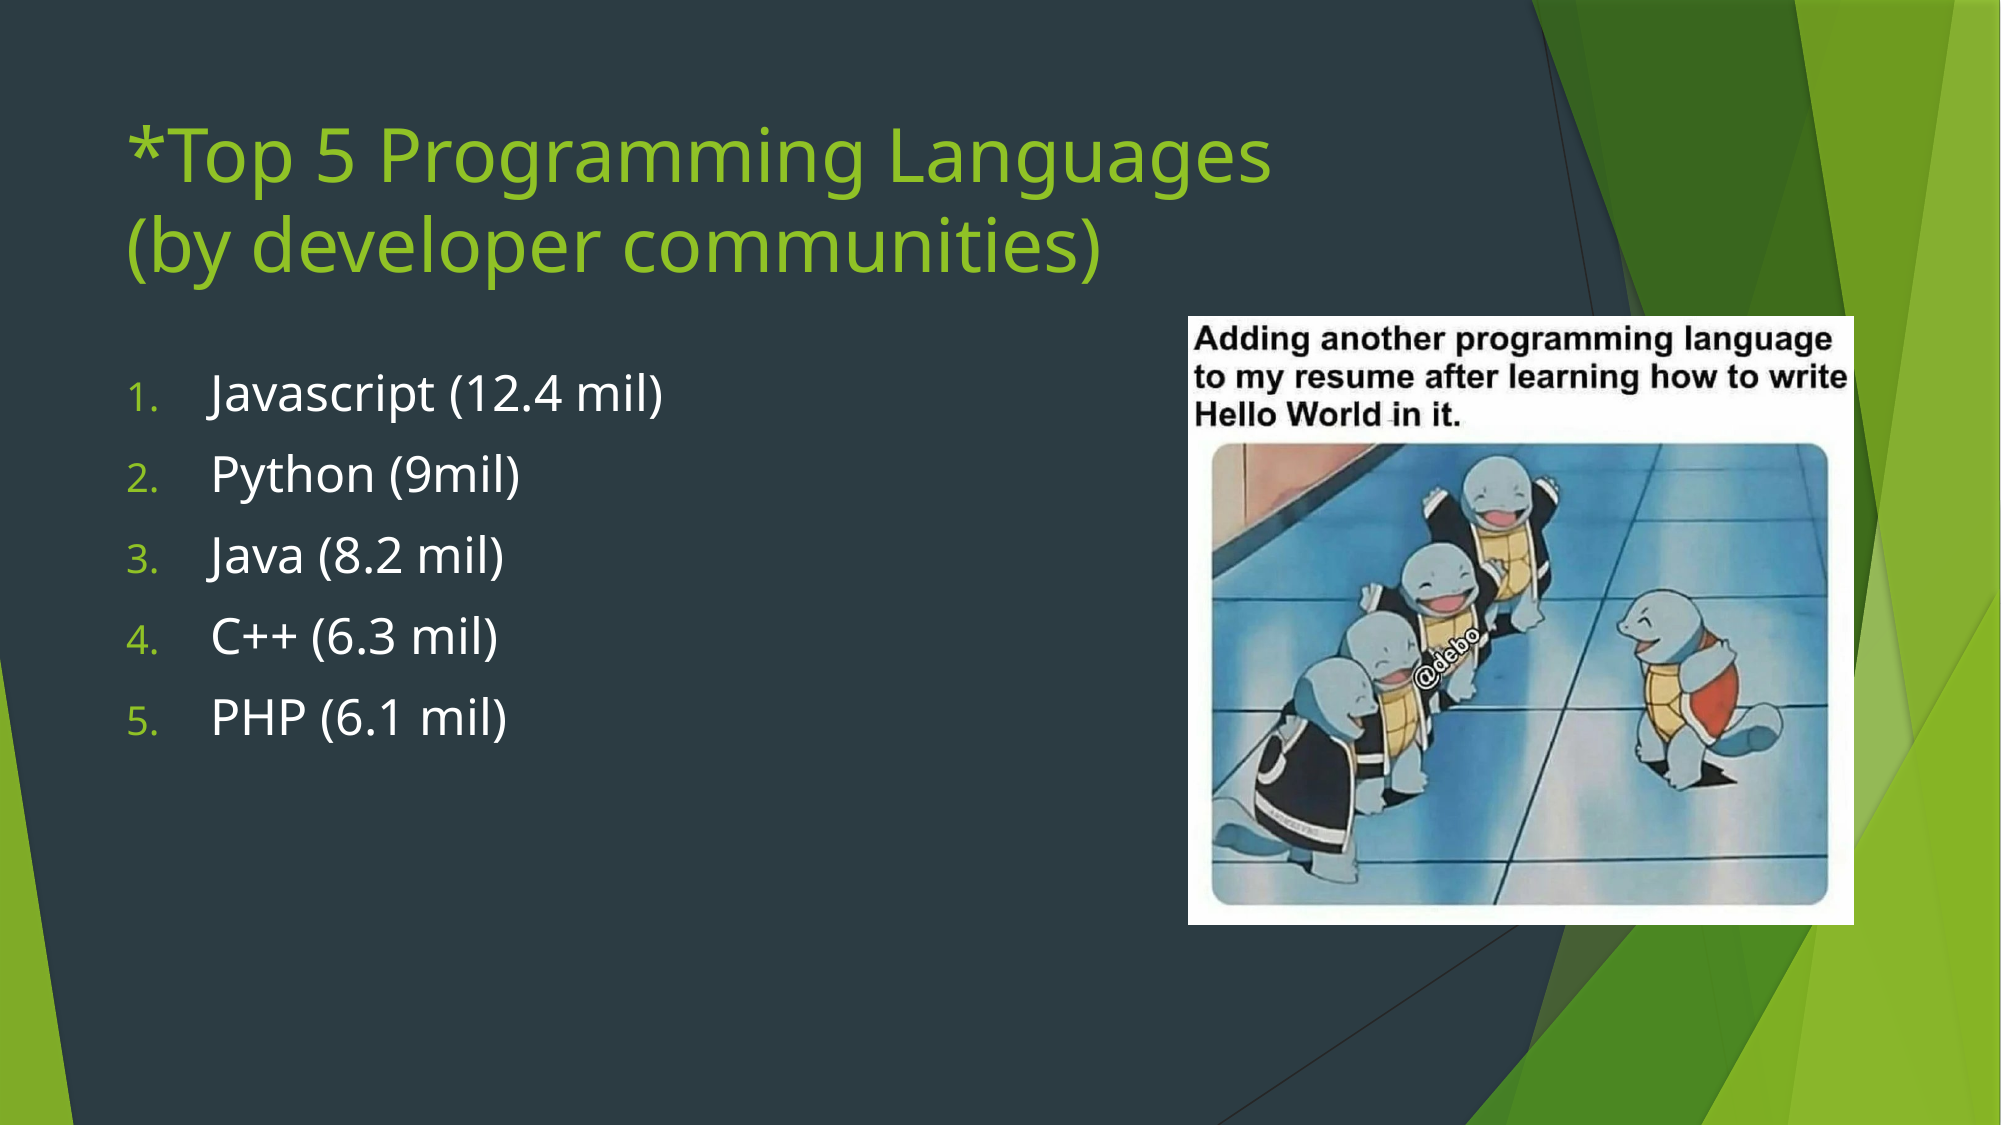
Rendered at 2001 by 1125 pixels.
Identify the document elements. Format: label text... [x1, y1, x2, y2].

picture [1188, 316, 1855, 926]
title *Top 5 Programming Languages (by developer communities) [111, 99, 1522, 317]
list Javascript (12.4 mil) Python (9mil) Java (8.2 mil) C++ (6.3 mil) PHP (6.1 mil) [111, 354, 1522, 992]
